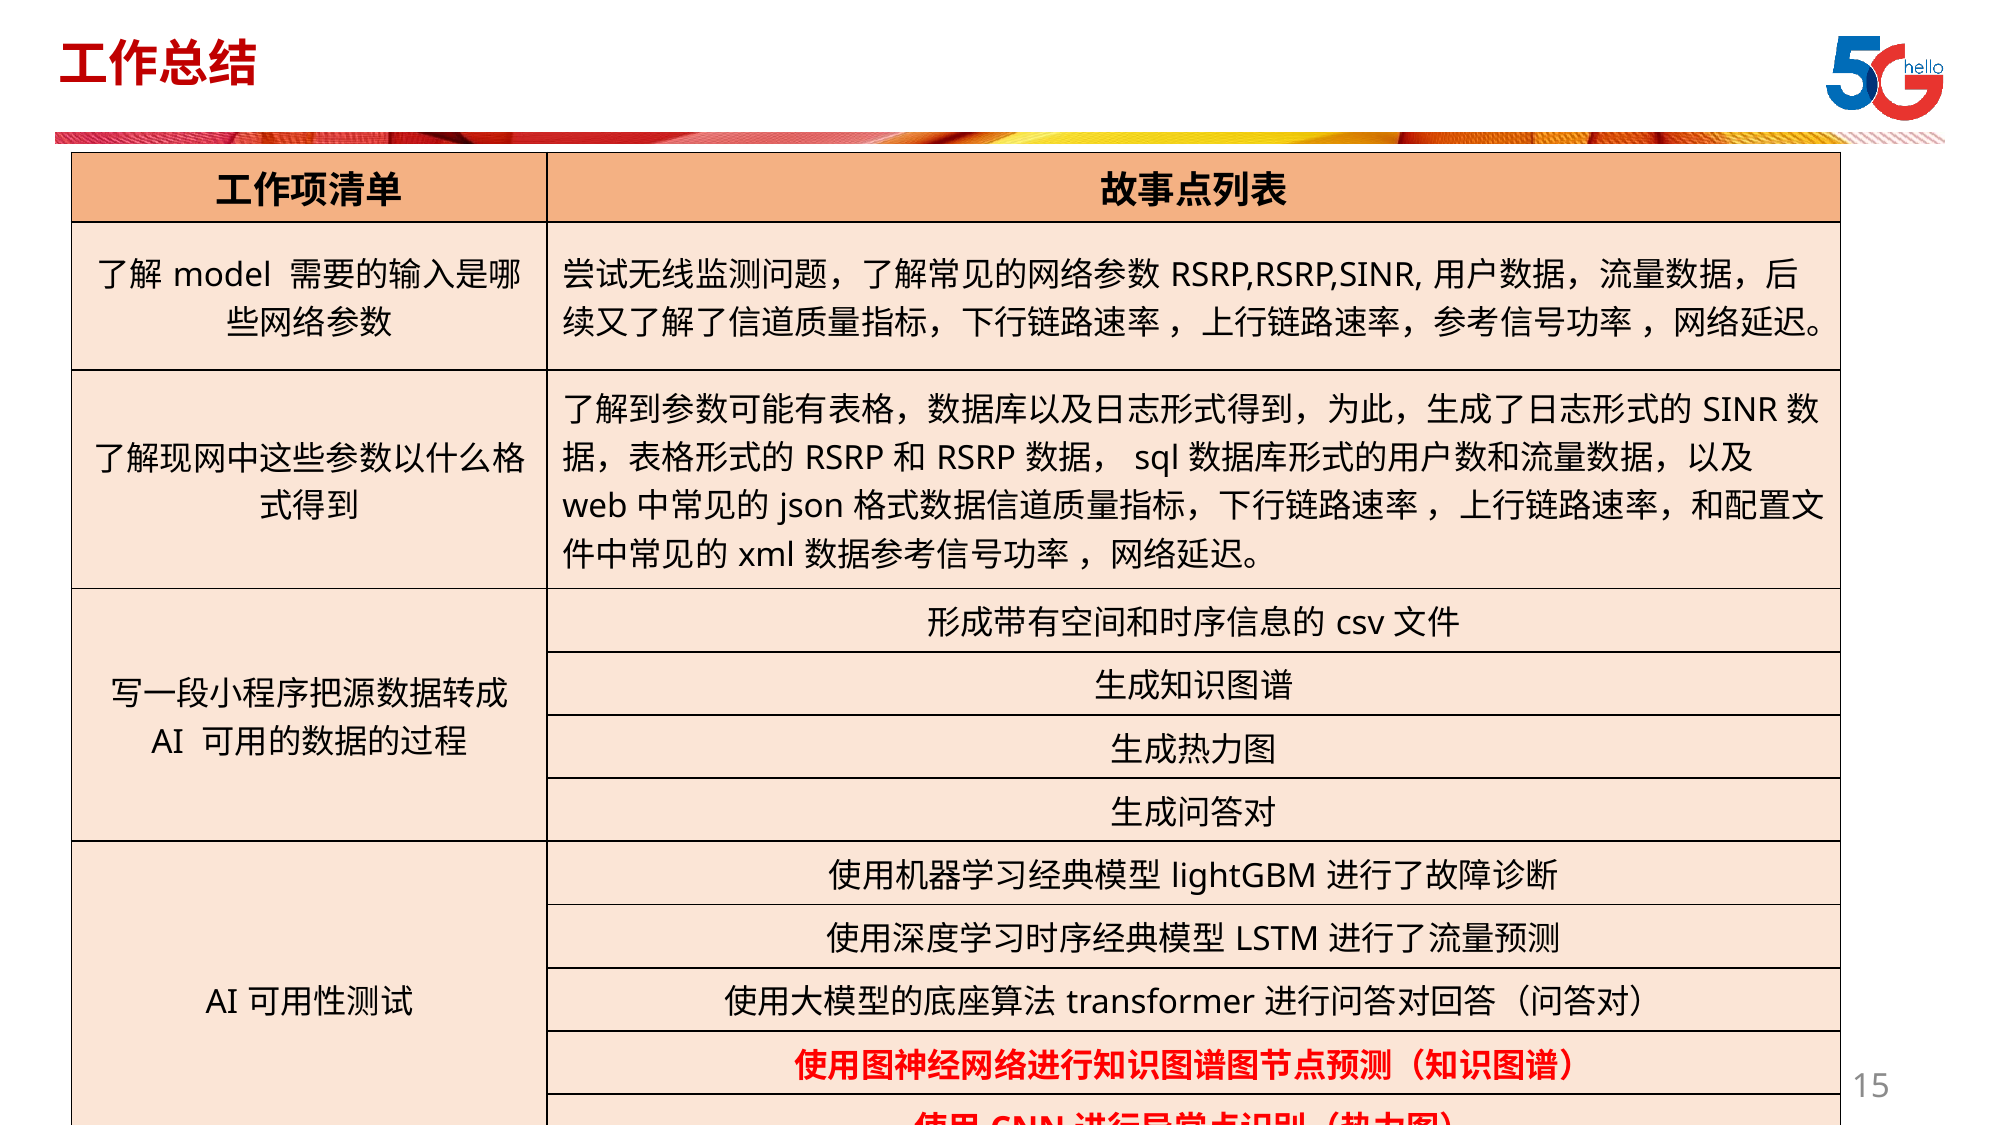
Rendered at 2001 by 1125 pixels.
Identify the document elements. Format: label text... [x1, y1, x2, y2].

table_header 故事点列表 [548, 153, 1840, 221]
table_cell 形成带有空间和时序信息的csv文件 [548, 589, 1840, 651]
table_cell 了解model 需要的输入是哪些网络参数 [72, 223, 546, 369]
table_cell 使用CNN进行异常点识别（热力图） [548, 1095, 1840, 1125]
table_cell 写一段小程序把源数据转成 AI 可用的数据的过程 [72, 589, 546, 840]
table_cell 使用机器学习经典模型lightGBM进行了故障诊断 [548, 842, 1840, 904]
table_cell 生成知识图谱 [548, 653, 1840, 714]
title 工作总结 [43, 11, 279, 120]
picture [55, 2, 1992, 147]
table_cell 生成问答对 [548, 779, 1840, 840]
table_cell 了解现网中这些参数以什么格式得到 [72, 371, 546, 588]
table_cell AI可用性测试 [72, 842, 546, 1125]
table_header 工作项清单 [72, 153, 546, 221]
table_cell 使用大模型的底座算法transformer进行问答对回答（问答对） [548, 969, 1840, 1030]
table_cell 了解到参数可能有表格，数据库以及日志形式得到，为此，生成了日志形式的SINR数据，表格形式的RSRP和RSRP数据，sql数据库形式的用户数和流量数据，以及web中常见的json格式数据信道质量指标，下行链路速率 ，上行链路速率，和配置文件中常见的xml数据参考信号功率 ，网络延迟。 [548, 371, 1840, 588]
table_cell 使用深度学习时序经典模型LSTM进行了流量预测 [548, 905, 1840, 967]
table_cell 使用图神经网络进行知识图谱图节点预测（知识图谱） [548, 1032, 1840, 1093]
table_cell 尝试无线监测问题，了解常见的网络参数RSRP,RSRP,SINR,用户数据，流量数据，后续又了解了信道质量指标，下行链路速率 ，上行链路速率，参考信号功率 ，网络延迟。 [548, 223, 1840, 369]
table_cell 生成热力图 [548, 716, 1840, 777]
